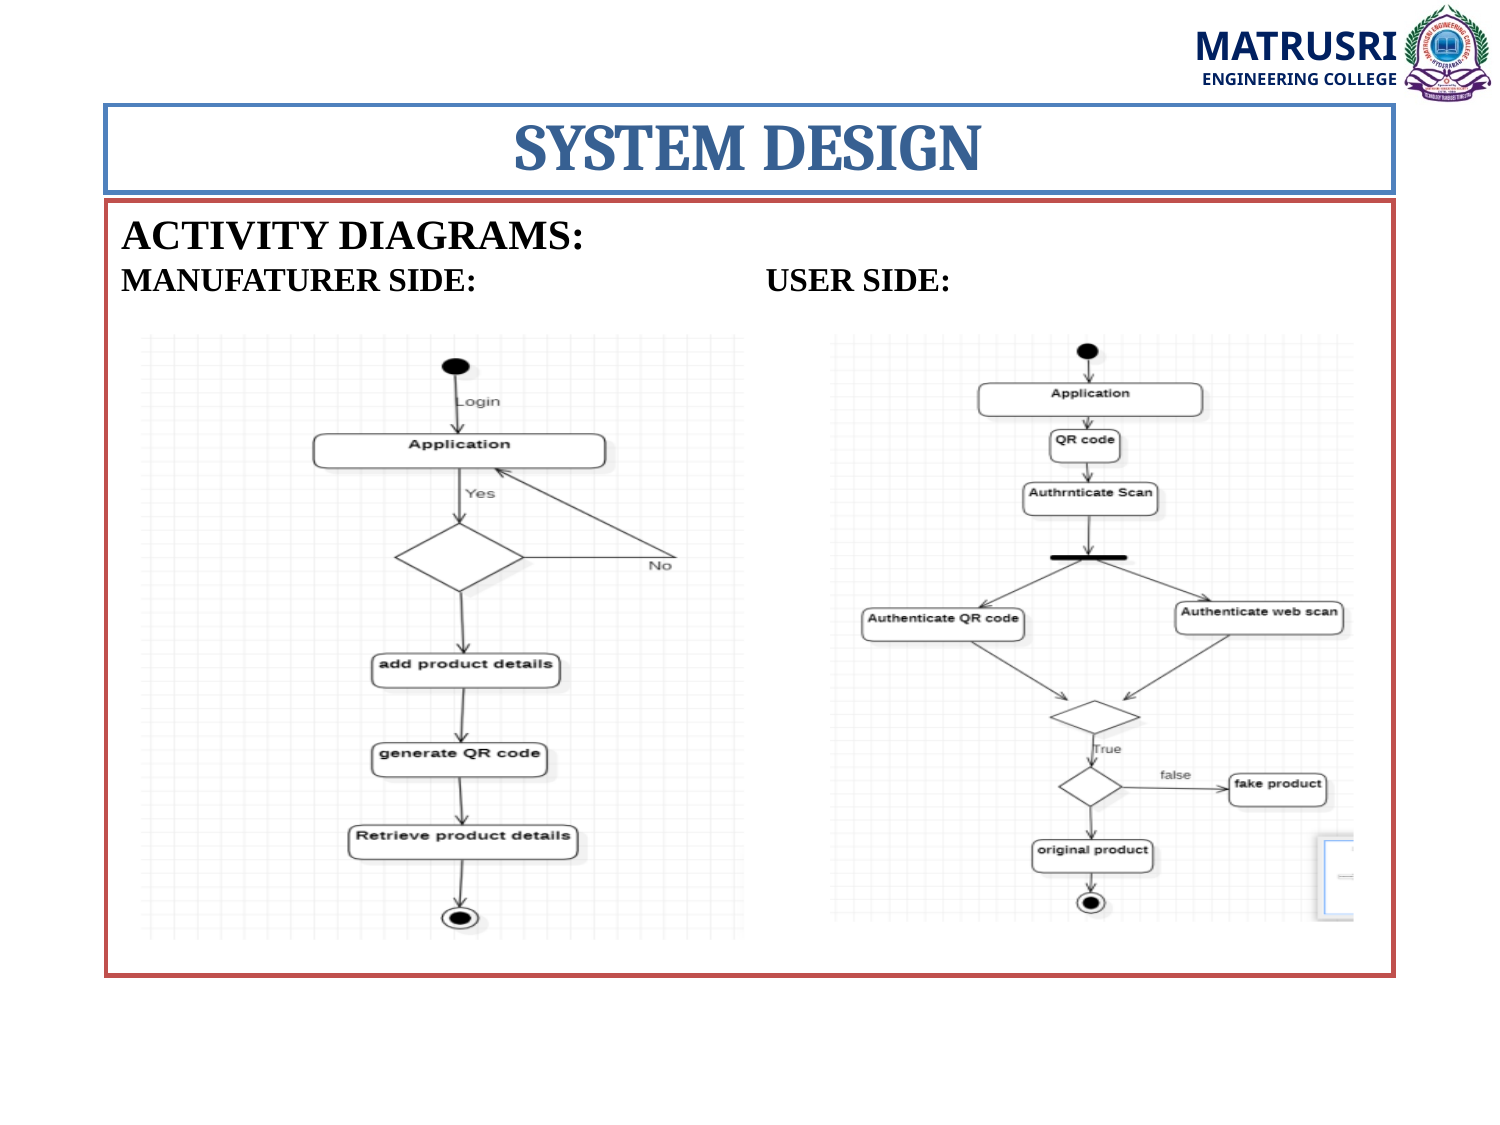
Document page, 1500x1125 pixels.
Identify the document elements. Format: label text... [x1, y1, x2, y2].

picture [137, 331, 751, 951]
picture [830, 331, 1358, 925]
picture [1393, 0, 1500, 106]
text_box SYSTEM DESIGN [105, 104, 1394, 193]
text_box MATRUSRI ENGINEERING COLLEGE [1124, 13, 1388, 96]
text_box ACTIVITY DIAGRAMS: MANUFATURER SIDE: USER SIDE: [105, 200, 1394, 976]
